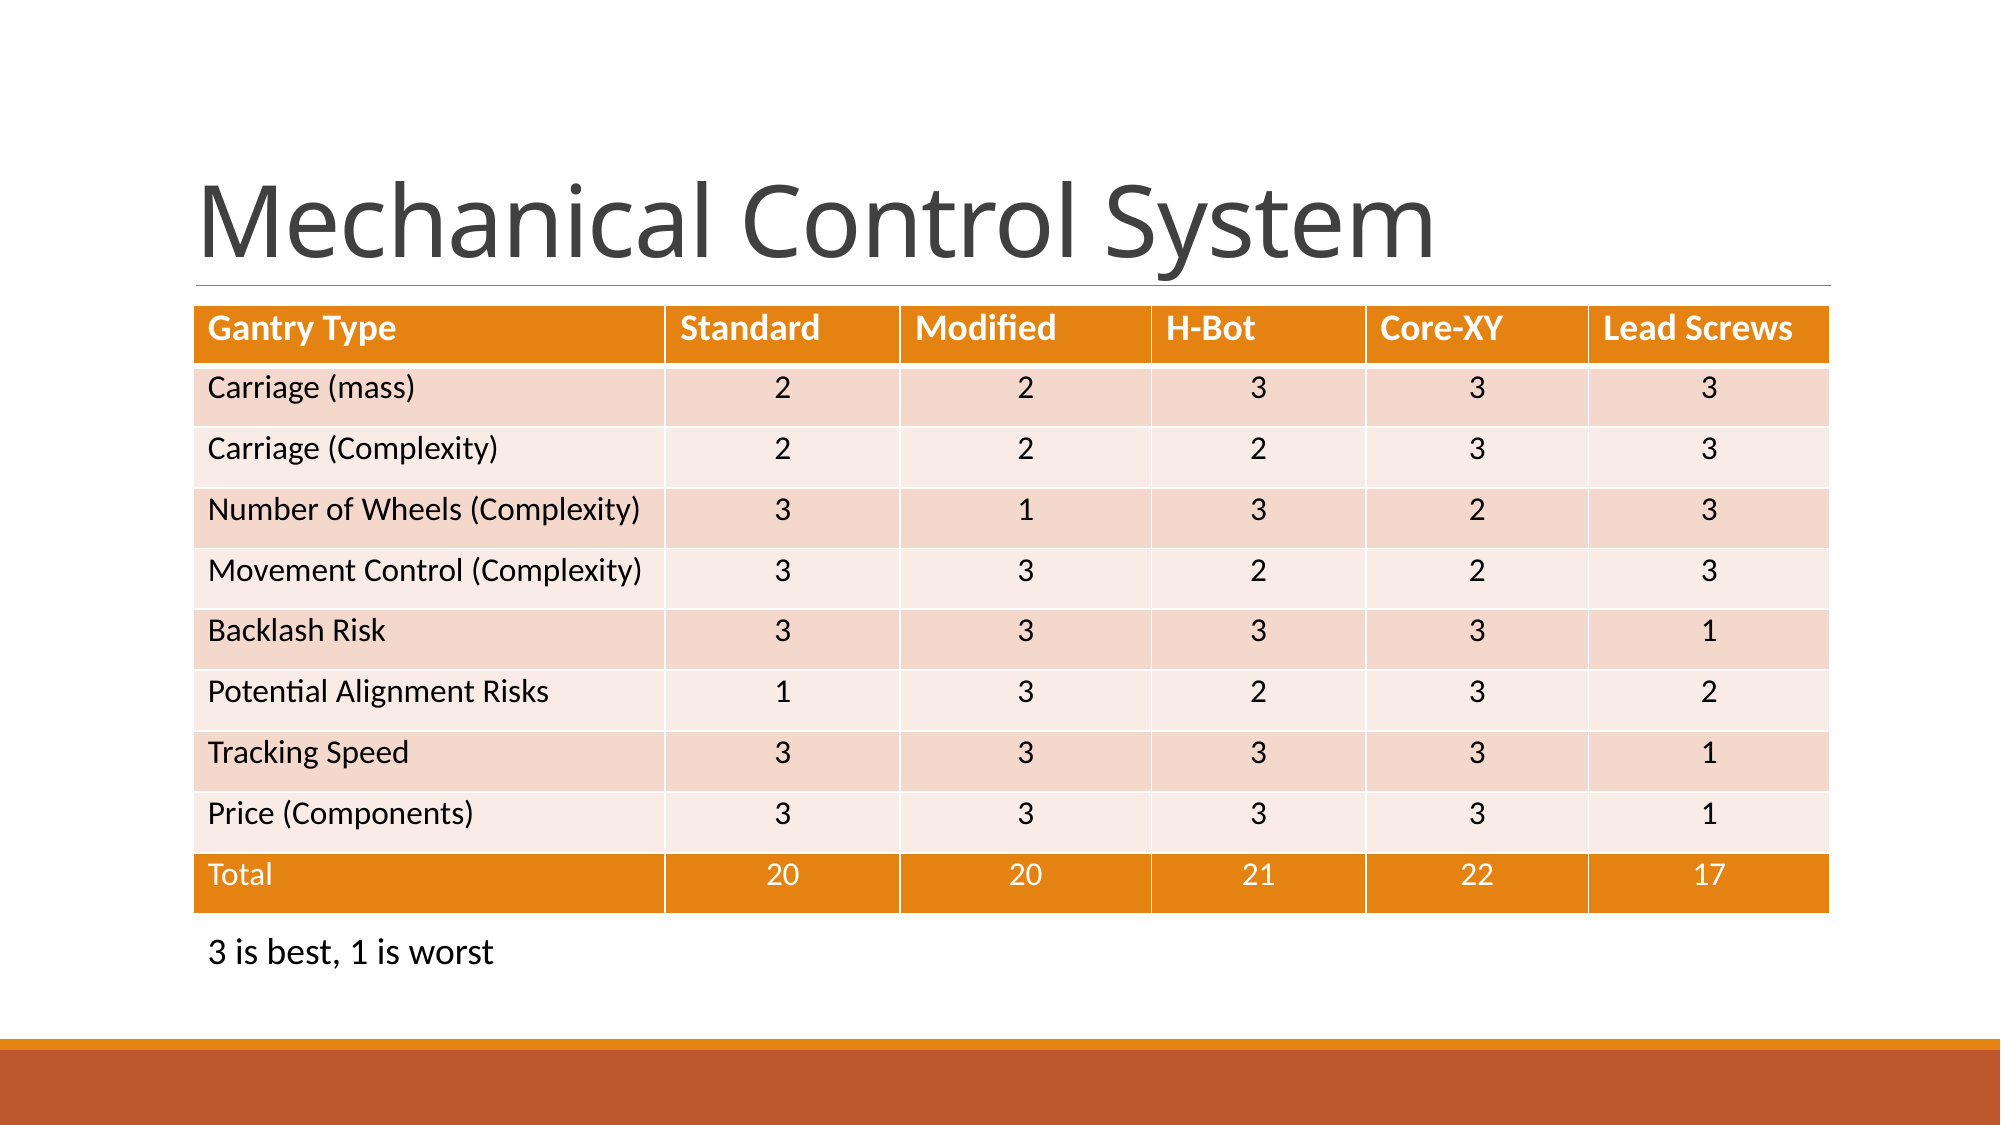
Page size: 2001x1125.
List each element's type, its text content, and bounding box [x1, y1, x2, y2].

table_cell 2 [1589, 671, 1829, 730]
table_cell 21 [1152, 854, 1365, 913]
table_cell Backlash Risk [194, 610, 664, 669]
table_header Lead Screws [1589, 306, 1829, 363]
table_cell 3 [1152, 610, 1365, 669]
table_cell 2 [666, 369, 899, 426]
table_cell 2 [1152, 671, 1365, 730]
table_cell 3 [666, 610, 899, 669]
title Mechanical Control System [180, 47, 1830, 285]
table_cell 3 [666, 489, 899, 548]
table_cell 3 [1589, 549, 1829, 608]
table_cell 3 [1367, 610, 1588, 669]
table_cell 17 [1589, 854, 1829, 913]
table_cell 22 [1367, 854, 1588, 913]
table_cell 3 [1152, 369, 1365, 426]
table_header Core-XY [1367, 306, 1588, 363]
table_cell Number of Wheels (Complexity) [194, 489, 664, 548]
table_cell 3 [1367, 671, 1588, 730]
table_header Modified [901, 306, 1151, 363]
table_cell 2 [1152, 428, 1365, 487]
table_cell 3 [1367, 793, 1588, 852]
table_cell Tracking Speed [194, 732, 664, 791]
table_cell 1 [901, 489, 1151, 548]
table_cell 20 [901, 854, 1151, 913]
table_header H-Bot [1152, 306, 1365, 363]
table_cell 1 [1589, 732, 1829, 791]
table_header Standard [666, 306, 899, 363]
table_cell 2 [901, 428, 1151, 487]
table_cell 3 [901, 549, 1151, 608]
table_cell 3 [1589, 428, 1829, 487]
table_cell 3 [1367, 369, 1588, 426]
table_cell 3 [901, 732, 1151, 791]
table_cell 3 [1367, 732, 1588, 791]
text_box 3 is best, 1 is worst [192, 919, 1006, 980]
table_cell 3 [1589, 489, 1829, 548]
table_cell 3 [1152, 732, 1365, 791]
table_cell 2 [1367, 549, 1588, 608]
table_cell 3 [1152, 489, 1365, 548]
table_cell Total [194, 854, 664, 913]
table_cell 2 [1152, 549, 1365, 608]
table_cell 3 [666, 793, 899, 852]
table_cell Potential Alignment Risks [194, 671, 664, 730]
table_cell 1 [1589, 610, 1829, 669]
table_cell Price (Components) [194, 793, 664, 852]
table_cell 2 [666, 428, 899, 487]
table_cell 3 [1589, 369, 1829, 426]
table_header Gantry Type [194, 306, 664, 363]
table_cell 1 [666, 671, 899, 730]
table_cell Carriage (Complexity) [194, 428, 664, 487]
table_cell Carriage (mass) [194, 369, 664, 426]
table_cell 2 [1367, 489, 1588, 548]
table_cell 3 [1367, 428, 1588, 487]
table_cell 3 [901, 610, 1151, 669]
table_cell 3 [666, 732, 899, 791]
table_cell 20 [666, 854, 899, 913]
table_cell 3 [901, 793, 1151, 852]
table_cell 3 [1152, 793, 1365, 852]
table_cell 1 [1589, 793, 1829, 852]
table_cell 3 [901, 671, 1151, 730]
table_cell Movement Control (Complexity) [194, 549, 664, 608]
table_cell 3 [666, 549, 899, 608]
table_cell 2 [901, 369, 1151, 426]
